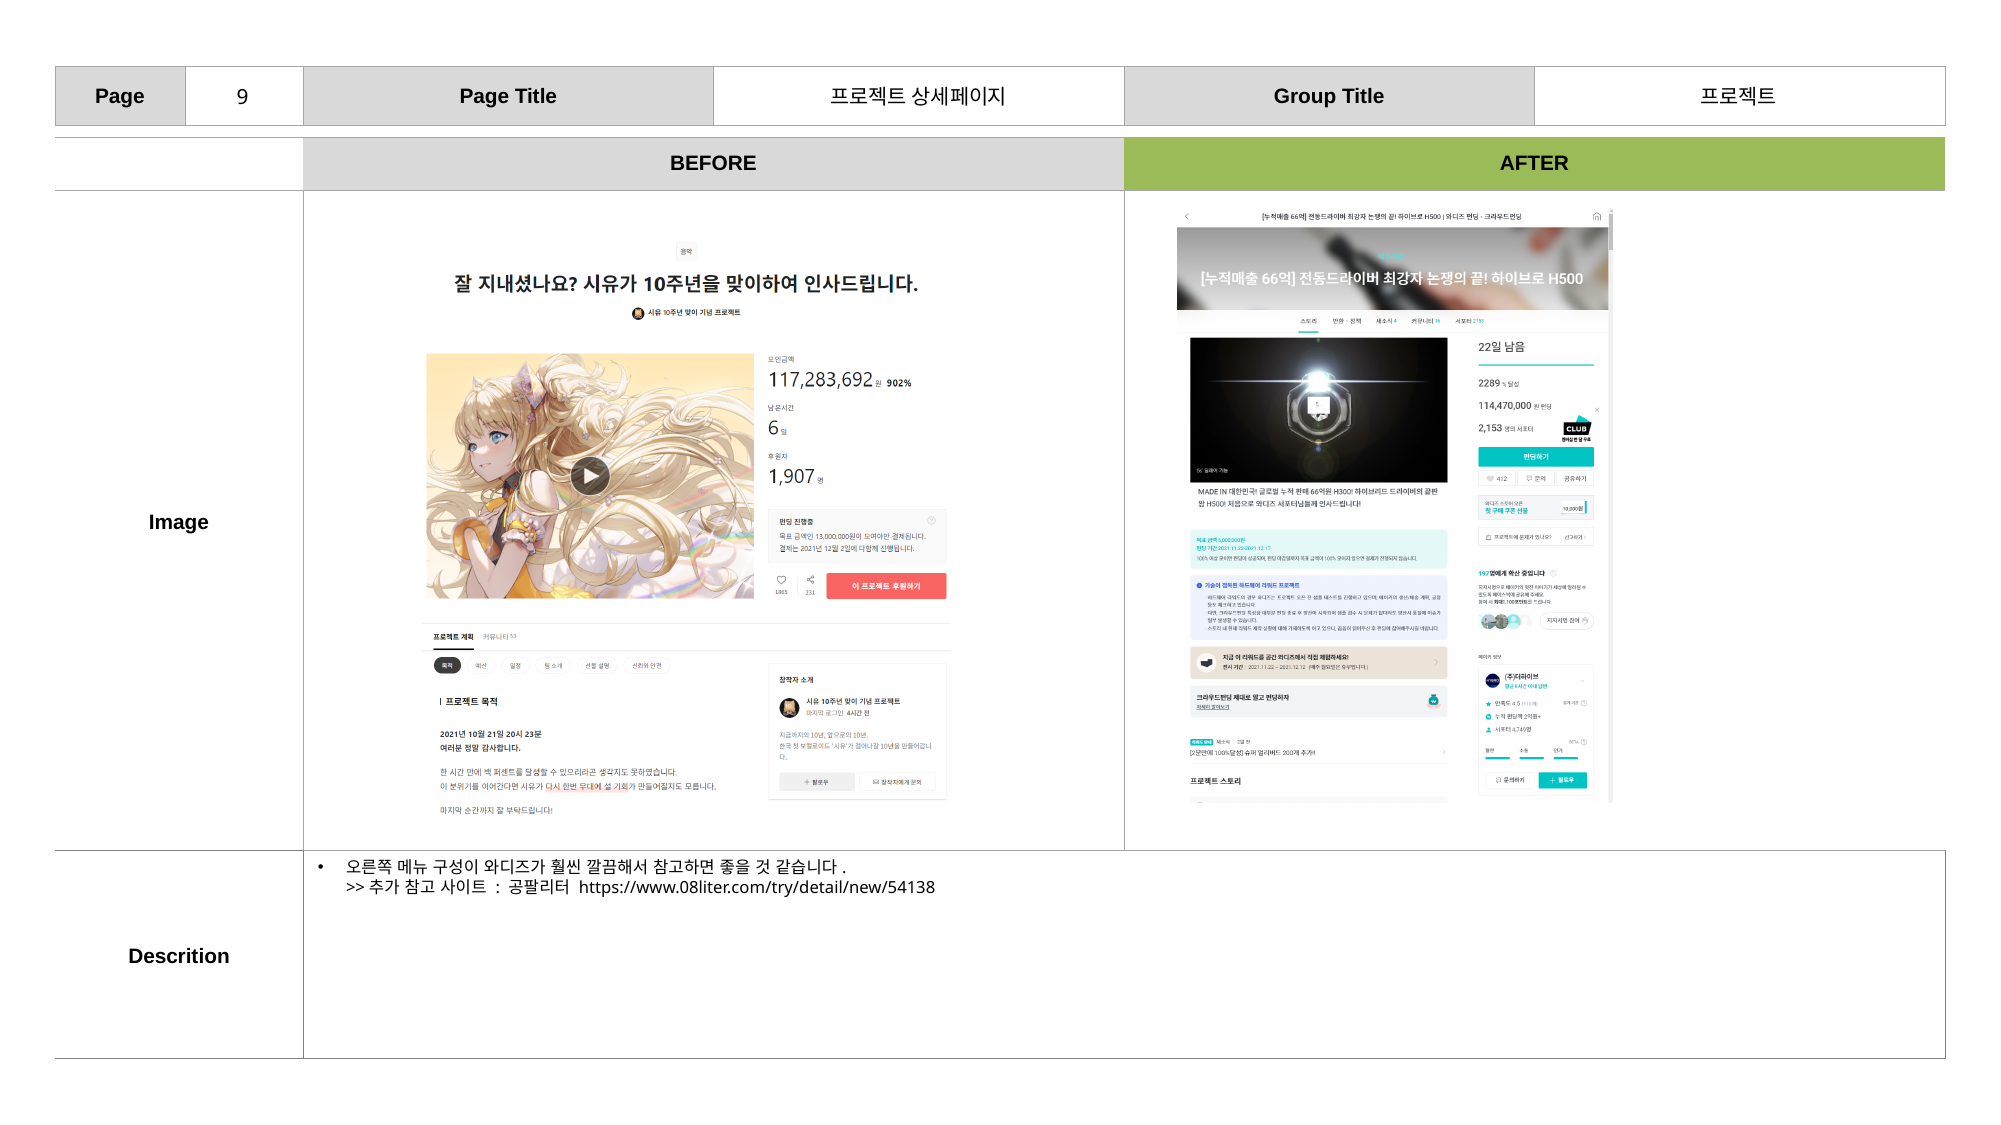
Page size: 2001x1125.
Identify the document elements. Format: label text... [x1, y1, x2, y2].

list 9 [185, 68, 300, 123]
picture [1176, 207, 1614, 804]
list 오른쪽 메뉴 구성이 와디즈가 훨씬 깔끔해서 참고하면 좋을 것 같습니다. >>추가 참고 사이트 : 공팔리터 https://www.08liter.com/try/detail/new/54138 [303, 849, 1945, 1059]
picture [420, 219, 951, 829]
list 프로젝트 상세페이지 [717, 68, 1120, 123]
list 프로젝트 [1537, 68, 1940, 123]
